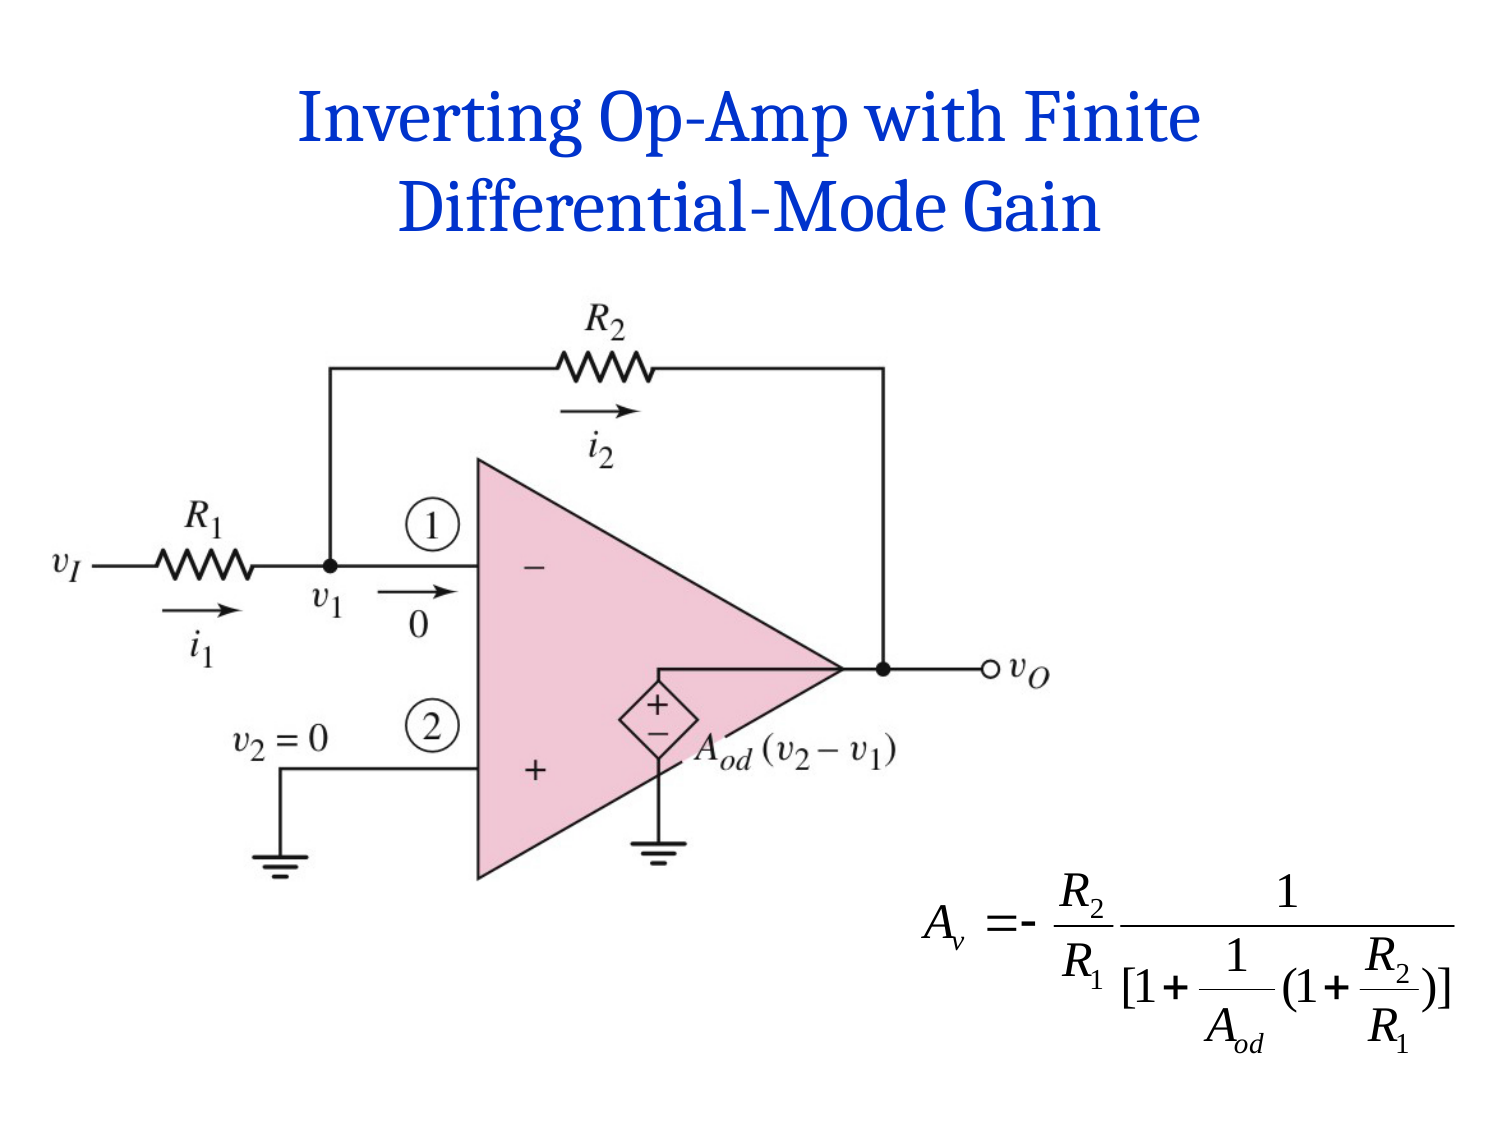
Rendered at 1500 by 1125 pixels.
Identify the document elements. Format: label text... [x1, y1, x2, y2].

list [49, 237, 1051, 889]
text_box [912, 859, 1463, 1063]
title Inverting Op-Amp with Finite Differential-Mode Gain [112, 62, 1388, 250]
